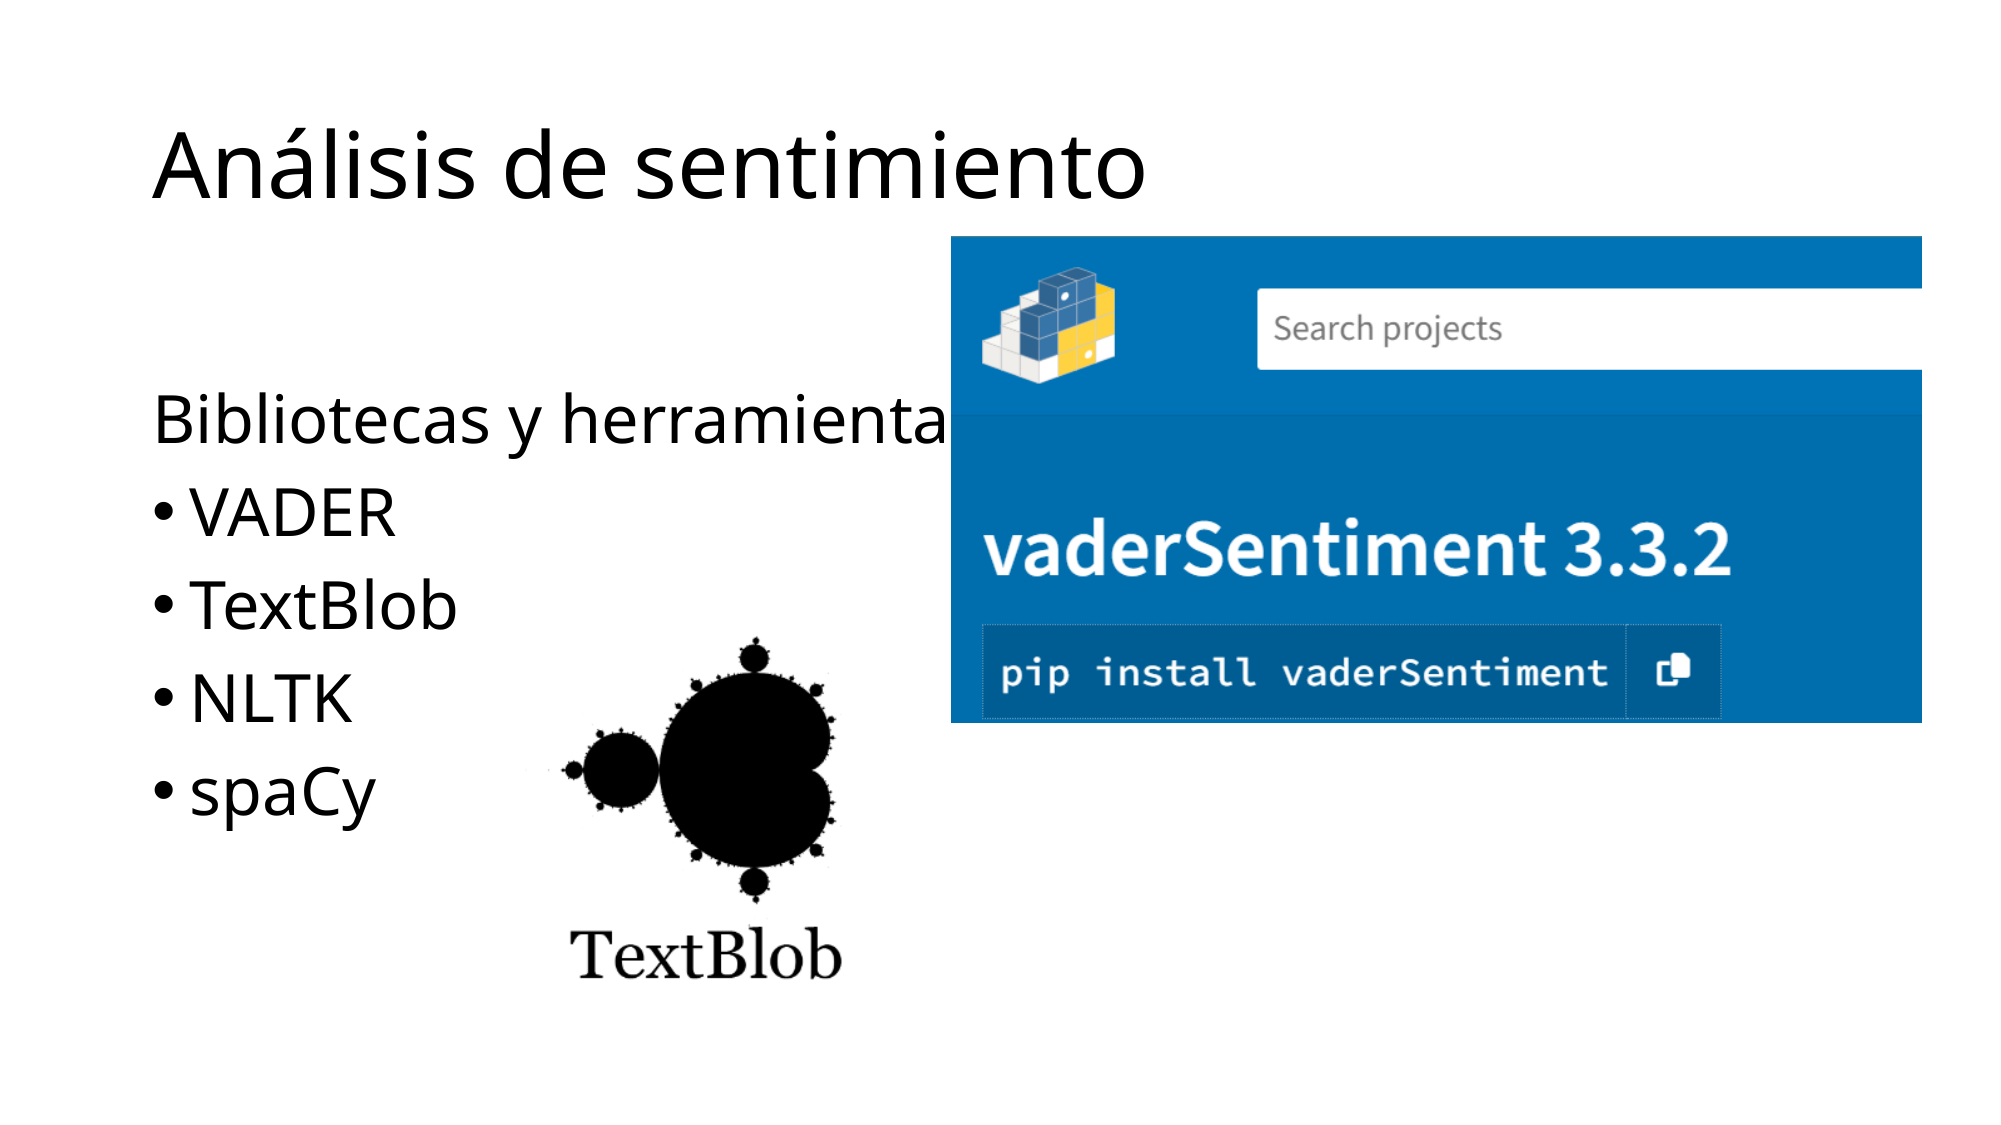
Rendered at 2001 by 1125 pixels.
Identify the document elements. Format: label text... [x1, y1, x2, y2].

picture [951, 236, 1922, 723]
list Bibliotecas y herramientas: VADER TextBlob NLTK spaCy [137, 277, 1863, 1014]
title Análisis de sentimiento [137, 59, 1863, 277]
picture [493, 634, 893, 1007]
